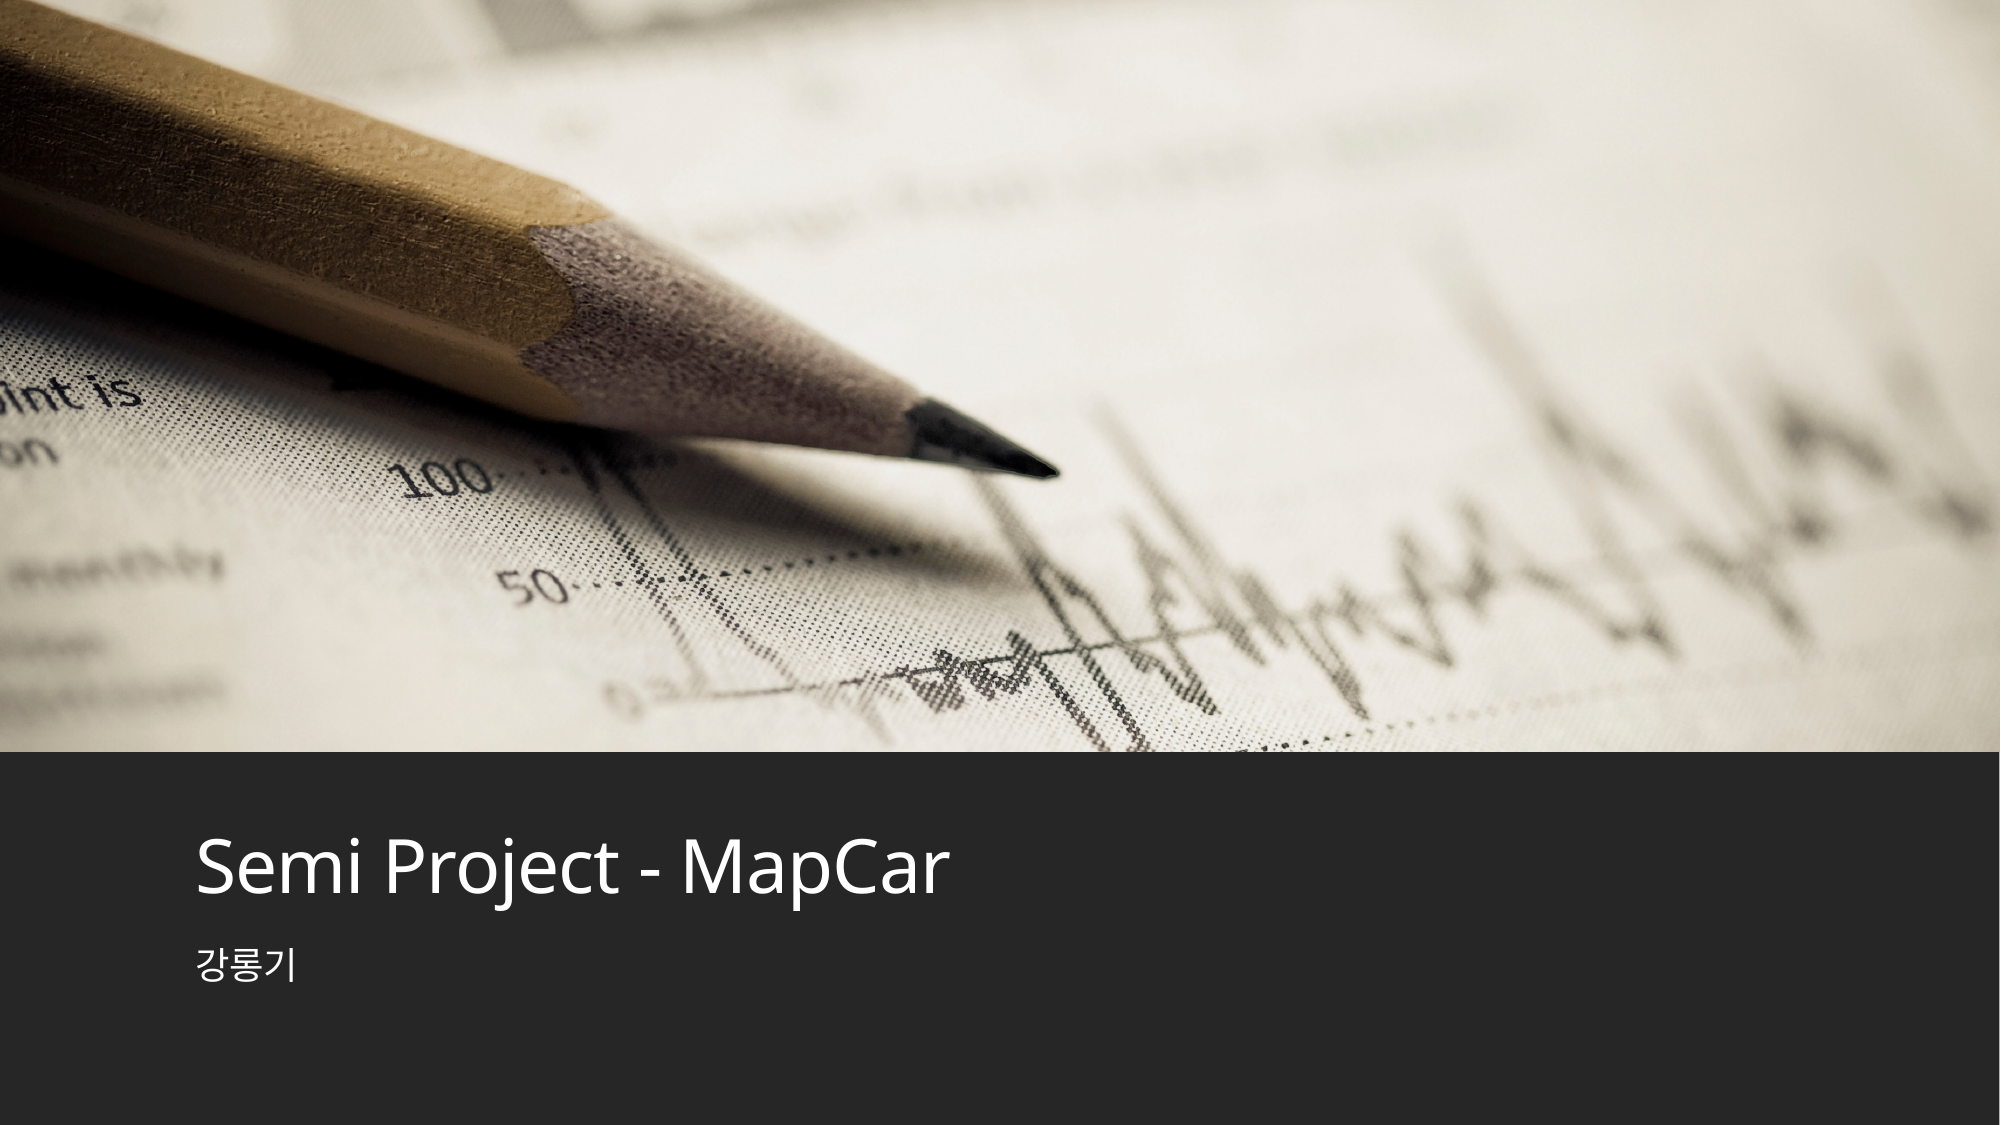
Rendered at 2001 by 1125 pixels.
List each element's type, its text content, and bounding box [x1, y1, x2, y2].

picture [0, 0, 2000, 752]
title Semi Project - MapCar [180, 787, 1839, 910]
list 강롱기 [180, 937, 1839, 1038]
